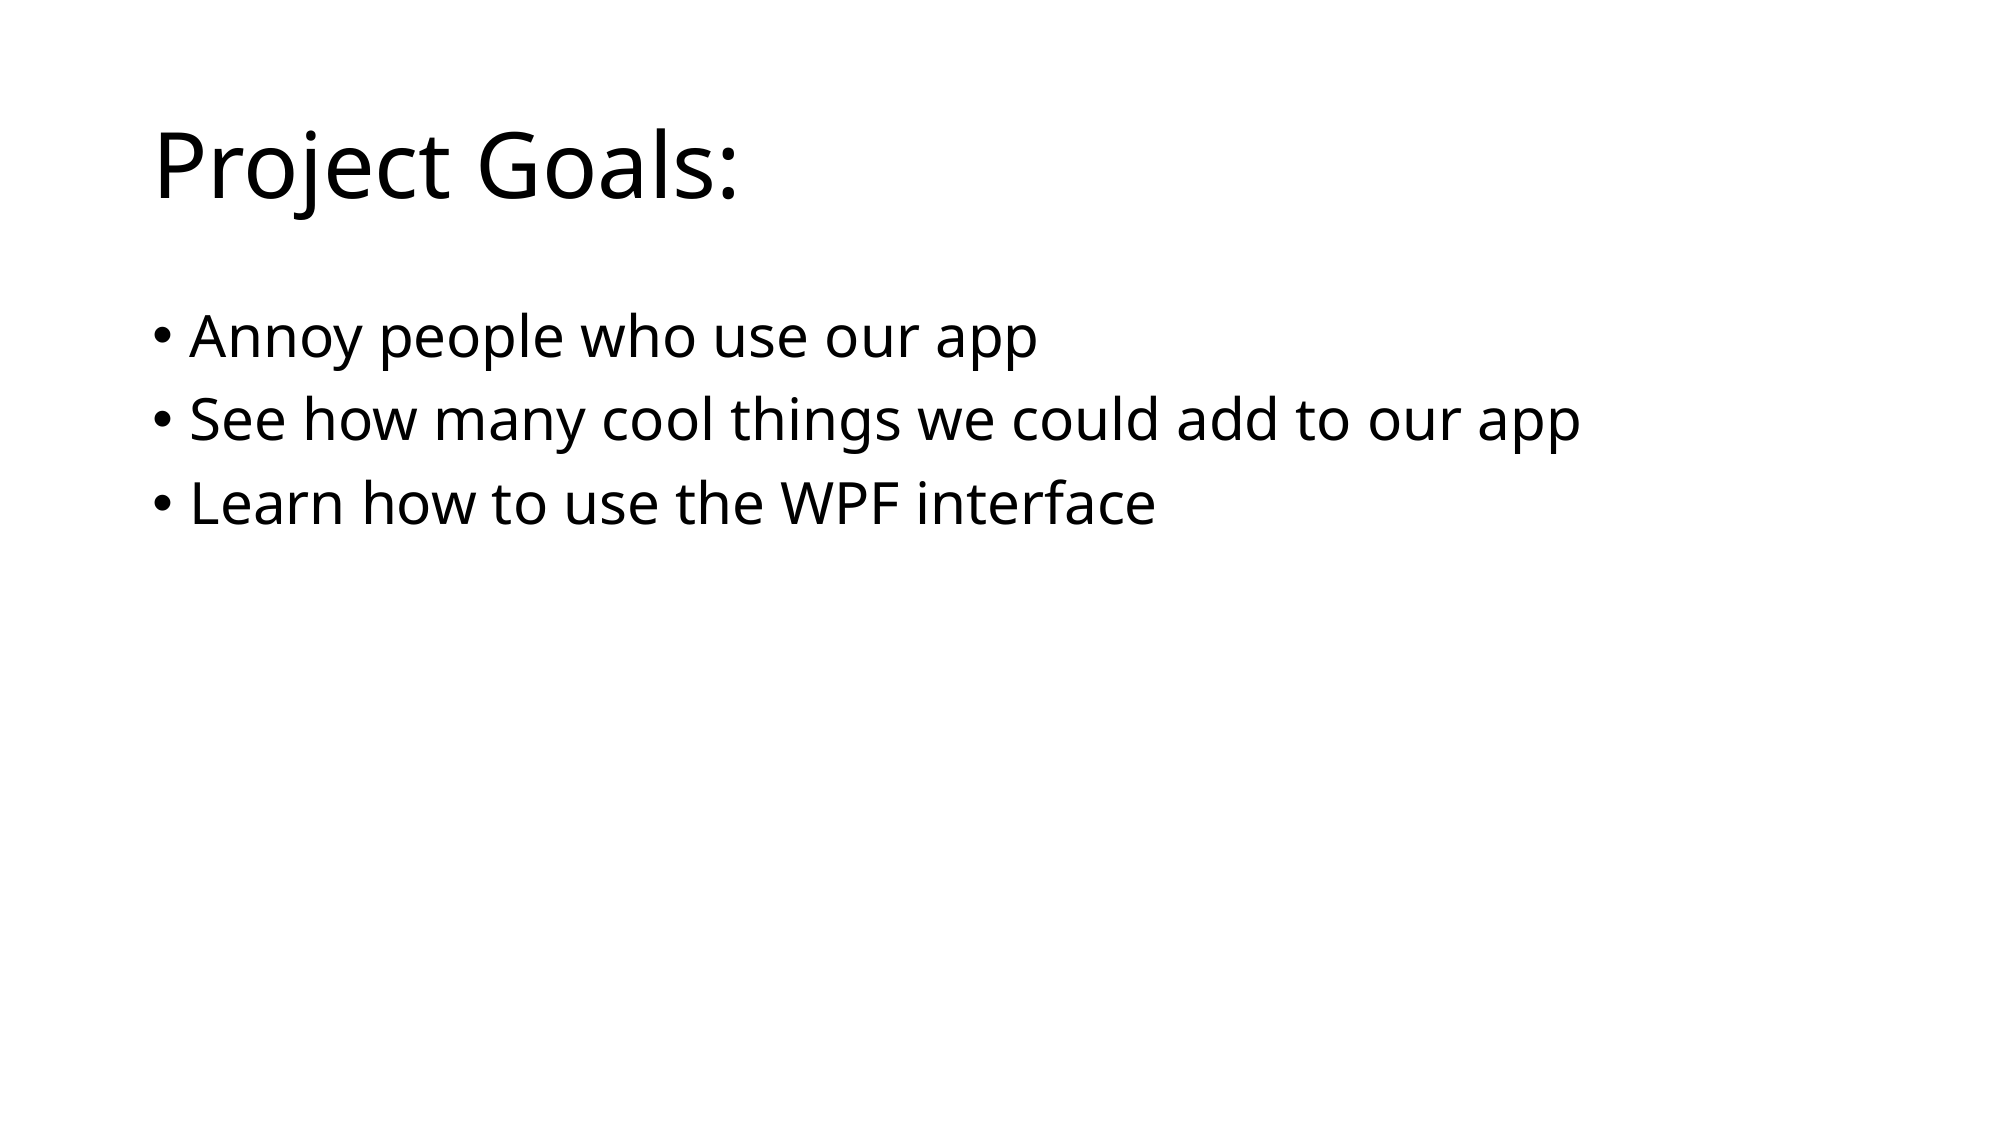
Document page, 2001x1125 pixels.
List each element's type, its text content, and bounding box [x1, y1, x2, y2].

title Project Goals: [137, 59, 1863, 278]
list Annoy people who use our app See how many cool things we could add to our app Learn how to use the WPF interface [137, 299, 1863, 1014]
